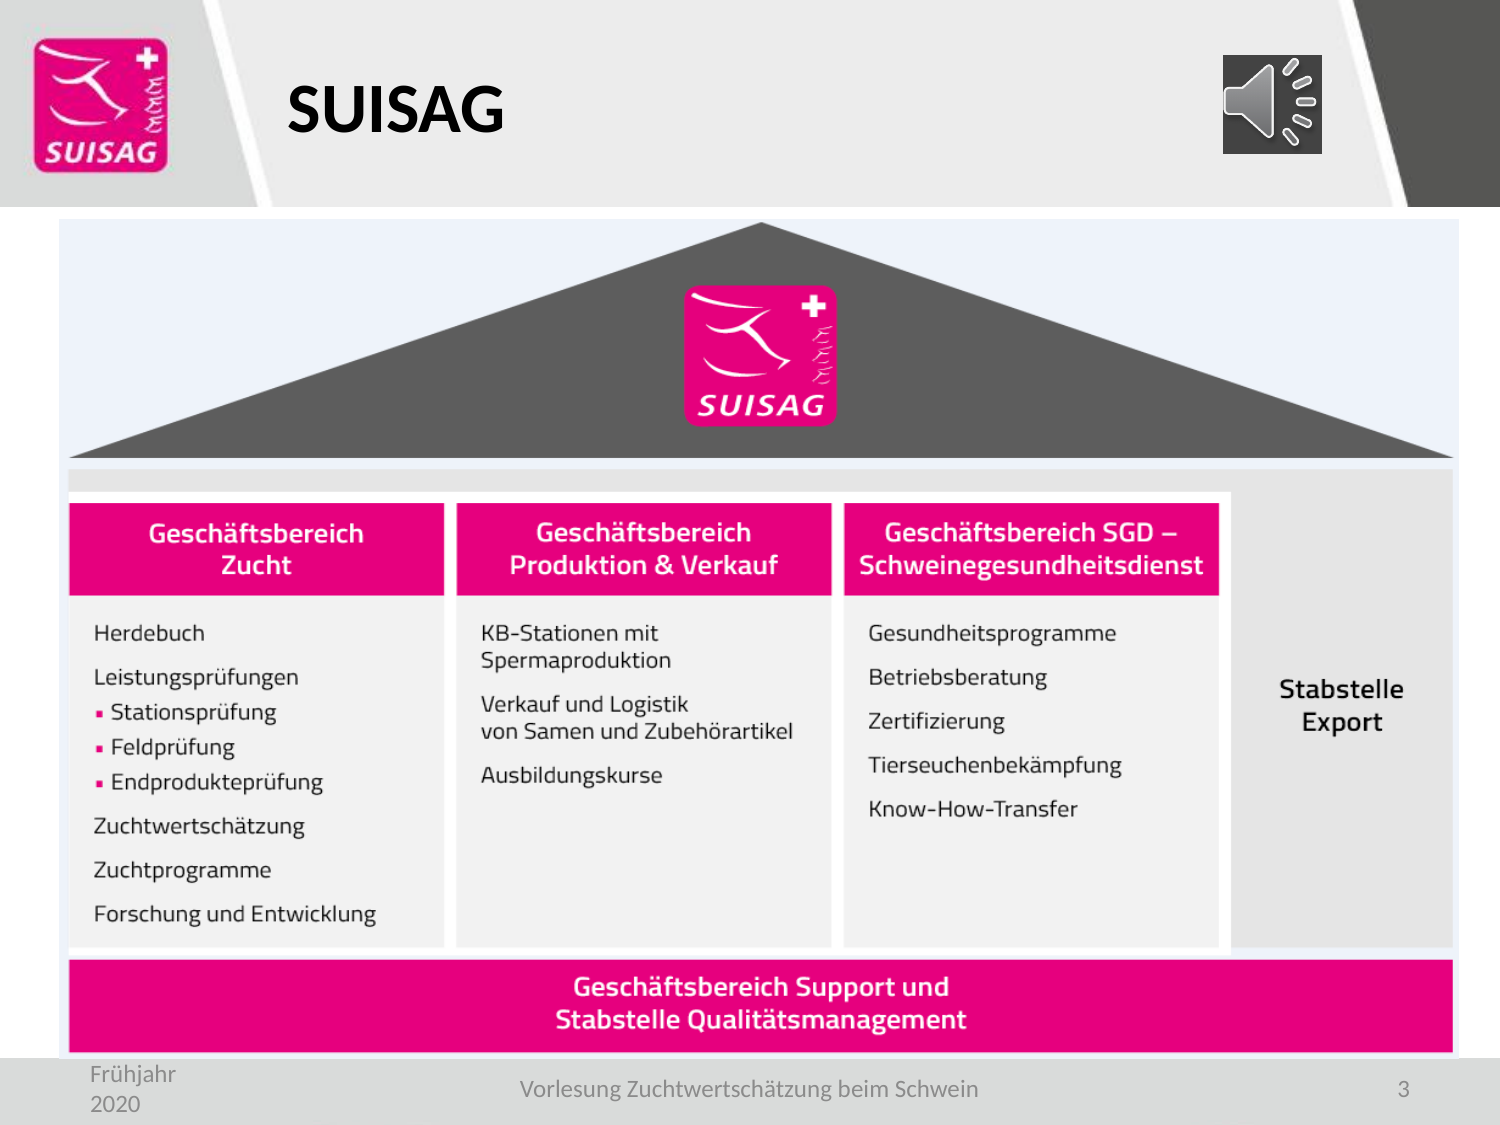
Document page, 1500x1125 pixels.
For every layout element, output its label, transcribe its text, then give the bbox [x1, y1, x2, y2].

footer Vorlesung Zuchtwertschätzung beim Schwein [253, 1066, 1247, 1118]
picture [0, 0, 1500, 207]
title SUISAG [272, 10, 1341, 199]
slide_number Frühjahr 2020 [75, 1066, 231, 1118]
slide_number 3 [1340, 1066, 1425, 1118]
picture [0, 219, 1500, 1125]
